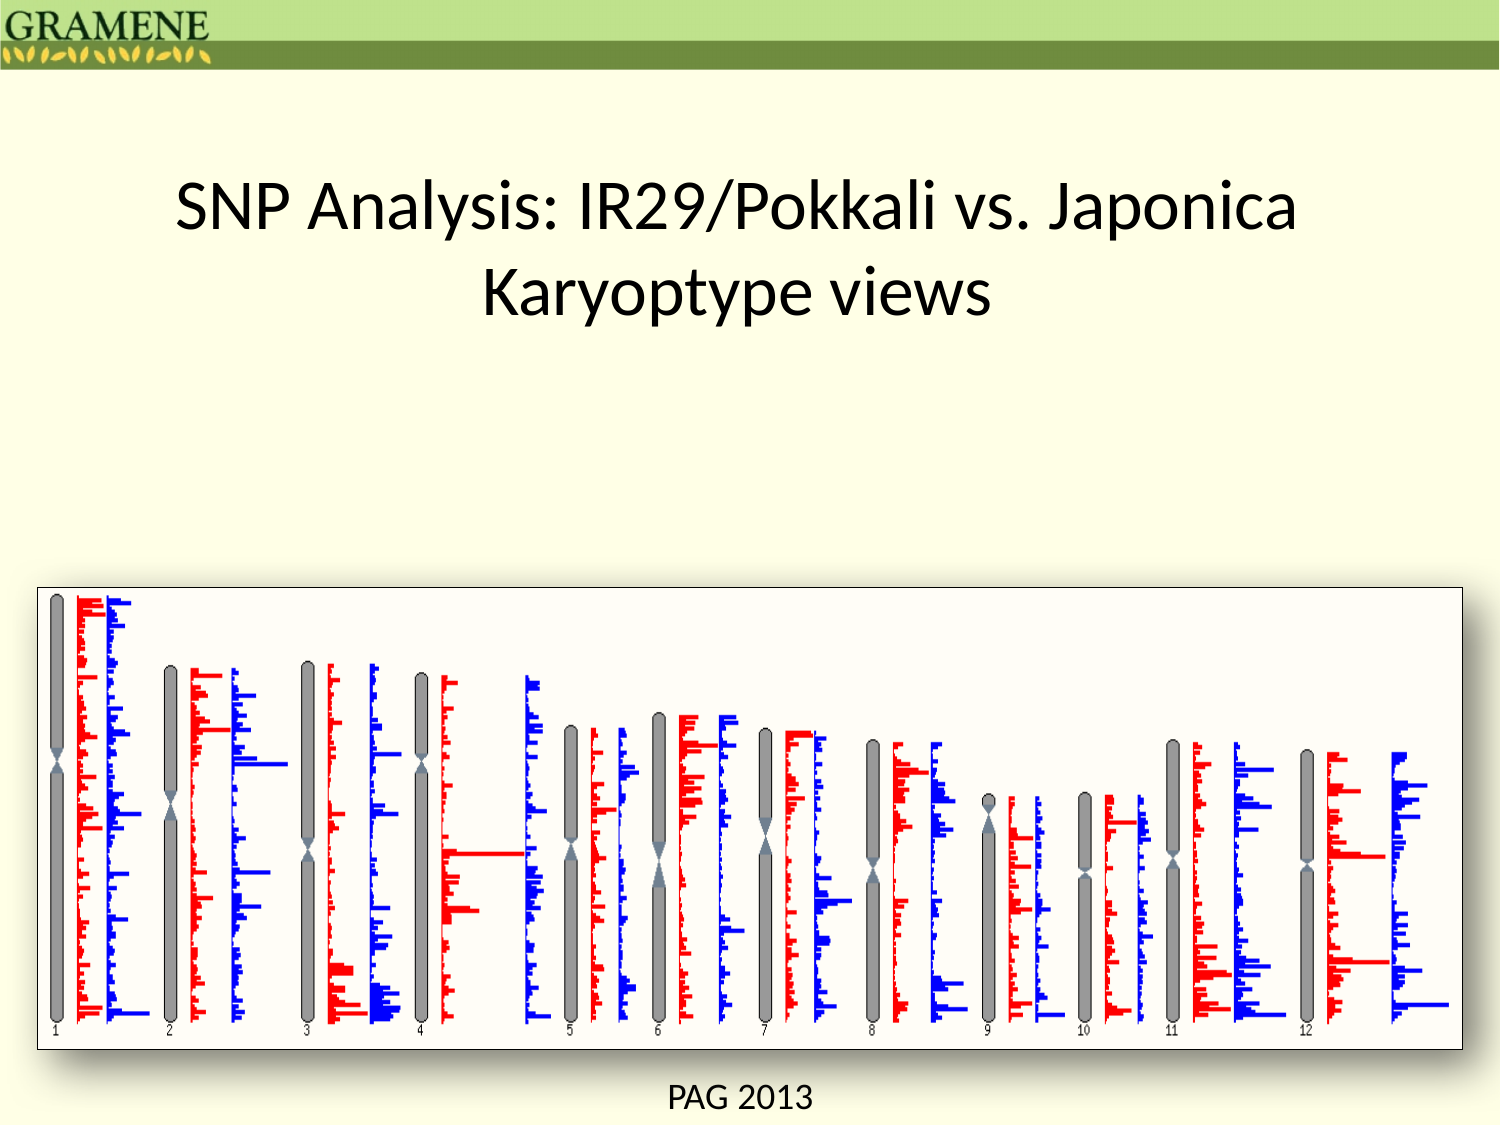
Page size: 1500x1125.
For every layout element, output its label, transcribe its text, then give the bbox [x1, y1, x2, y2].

picture [37, 587, 1463, 1051]
picture [0, 0, 1500, 70]
title SNP Analysis: IR29/Pokkali vs. Japonica Karyoptype views [62, 149, 1413, 338]
